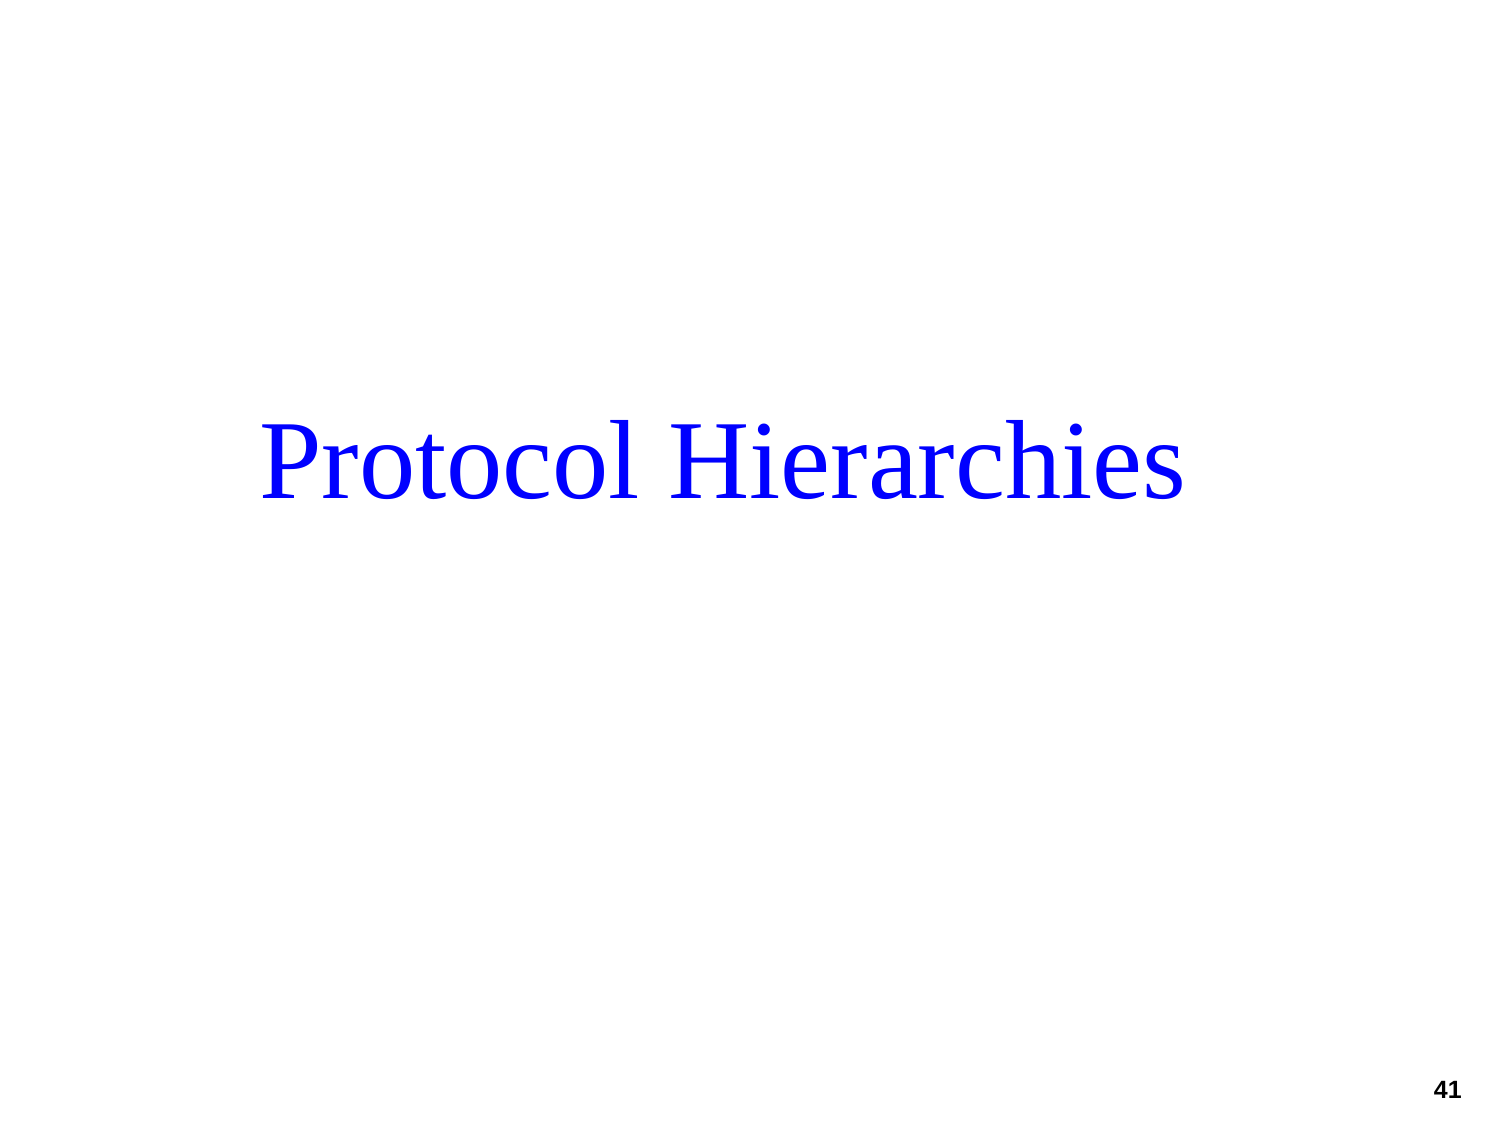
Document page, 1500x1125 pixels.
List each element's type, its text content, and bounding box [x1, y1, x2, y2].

subtitle Protocol Hierarchies [19, 404, 1427, 882]
